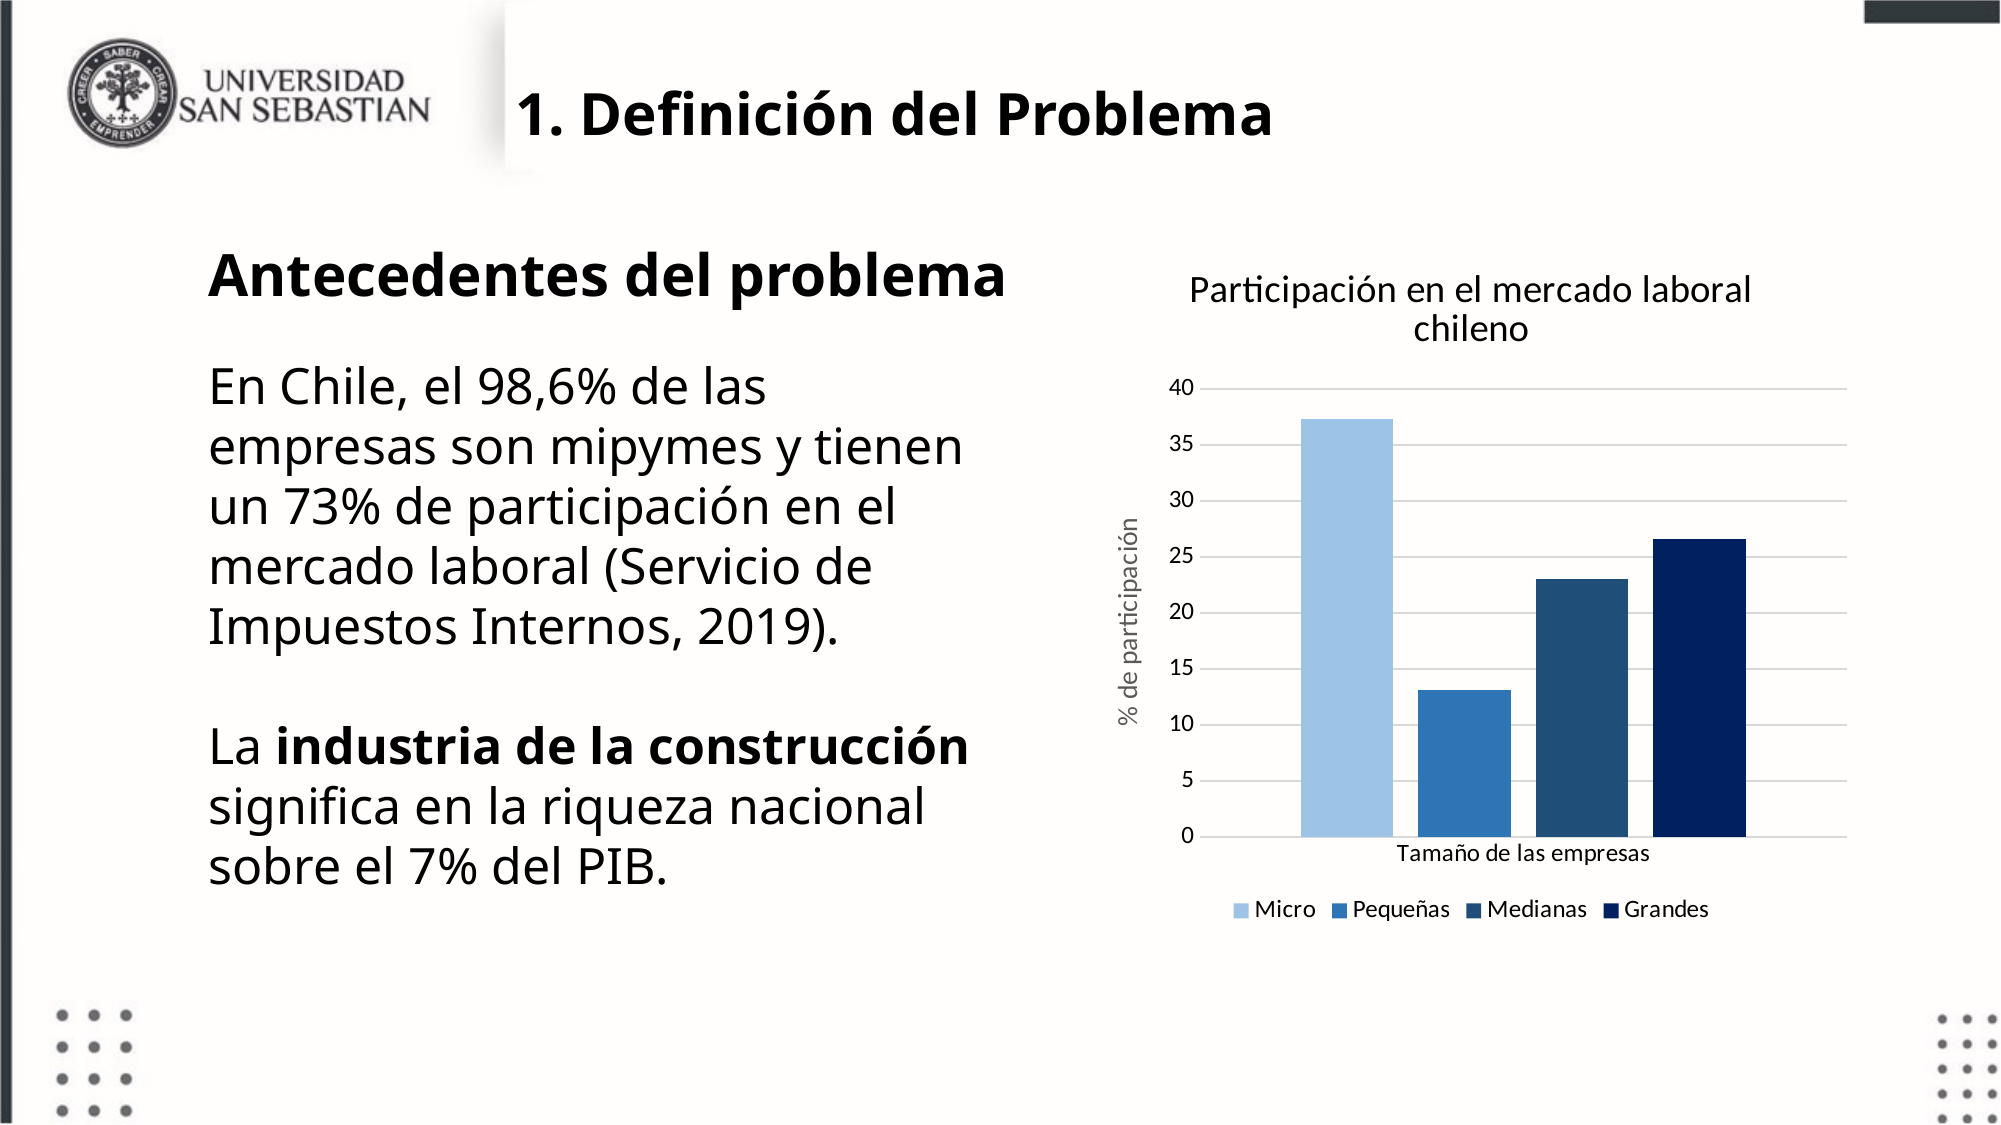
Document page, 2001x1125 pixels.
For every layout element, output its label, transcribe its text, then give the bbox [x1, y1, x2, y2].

chart [1080, 239, 1863, 930]
text_box Antecedentes del problema [193, 230, 1544, 316]
text_box 1. Definición del Problema [500, 69, 2000, 155]
picture [0, 0, 2001, 1125]
text_box En Chile, el 98,6% de las empresas son mipymes y tienen un 73% de participación en el mercado laboral (Servicio de Impuestos Internos, 2019). La industria de la construcción significa en la riqueza nacional sobre el 7% del PIB. [193, 347, 1000, 903]
